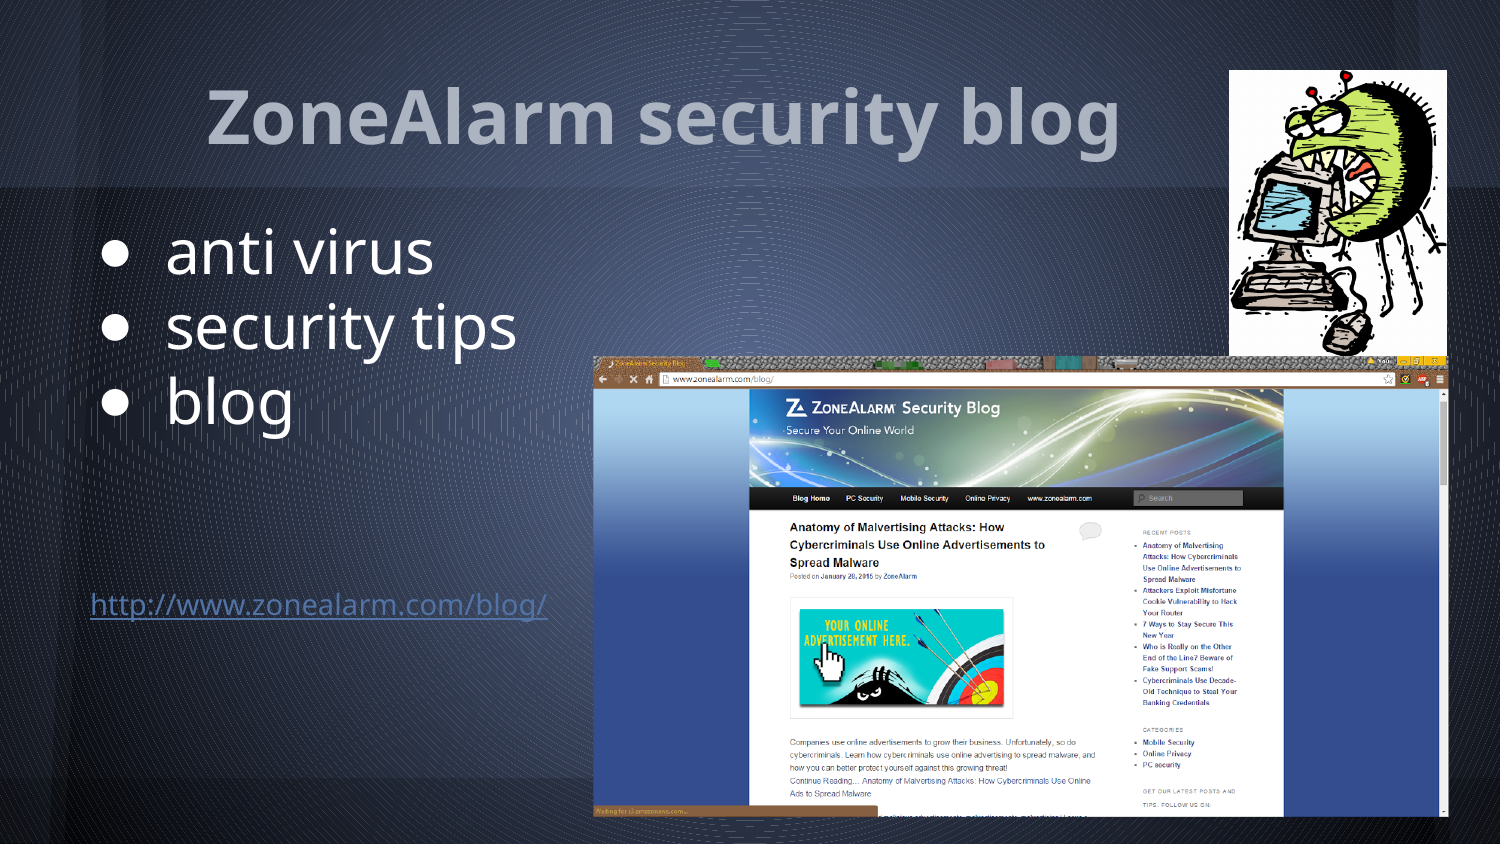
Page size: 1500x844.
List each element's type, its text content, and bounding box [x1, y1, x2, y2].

title ZoneAlarm security blog [75, 33, 1425, 175]
list anti virus security tips blog http://www.zonealarm.com/blog/ [75, 196, 1223, 808]
picture [593, 69, 1450, 817]
